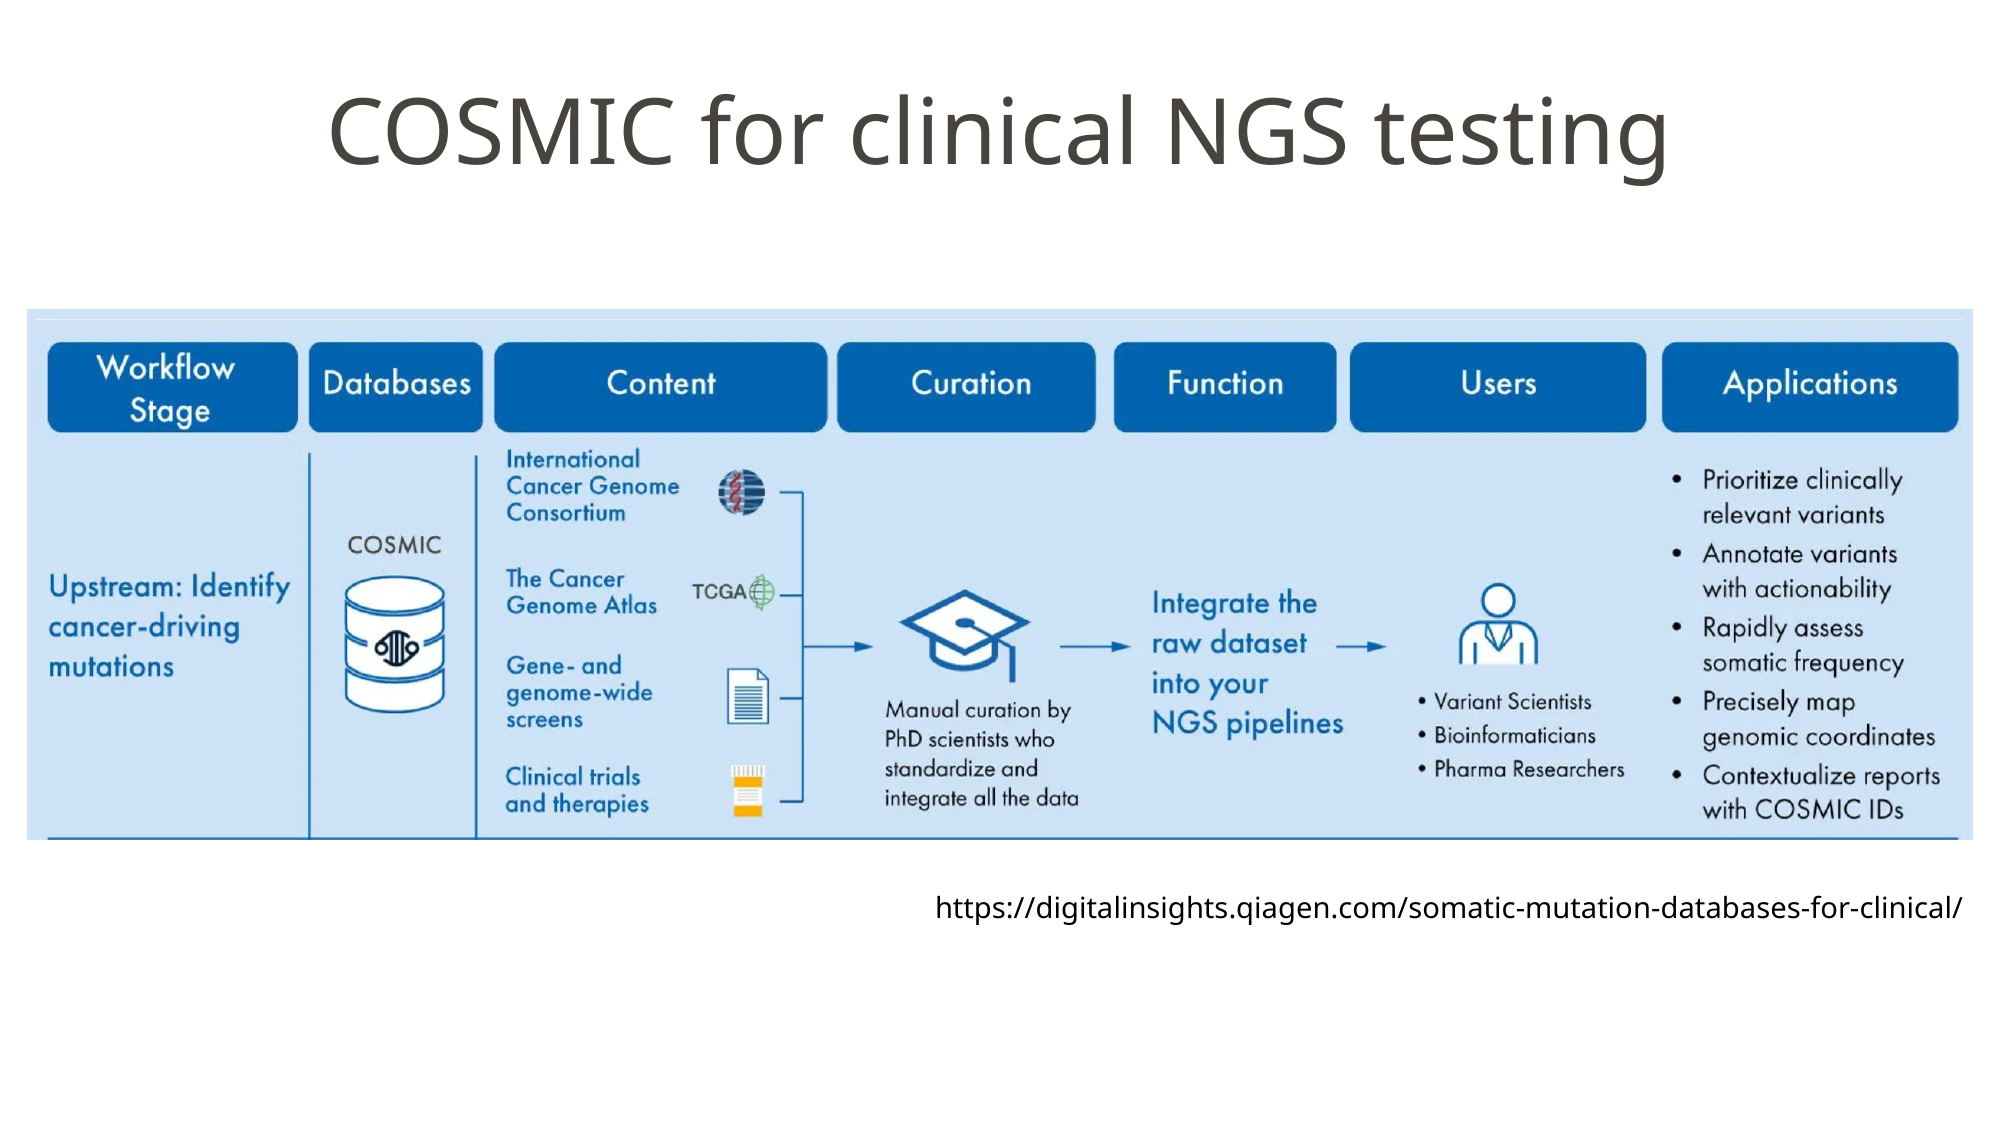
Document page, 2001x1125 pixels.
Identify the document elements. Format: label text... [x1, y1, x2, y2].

title COSMIC for clinical NGS testing [137, 59, 1863, 211]
text_box https://digitalinsights.qiagen.com/somatic-mutation-databases-for-clinical/ [767, 882, 1979, 933]
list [27, 310, 1973, 840]
